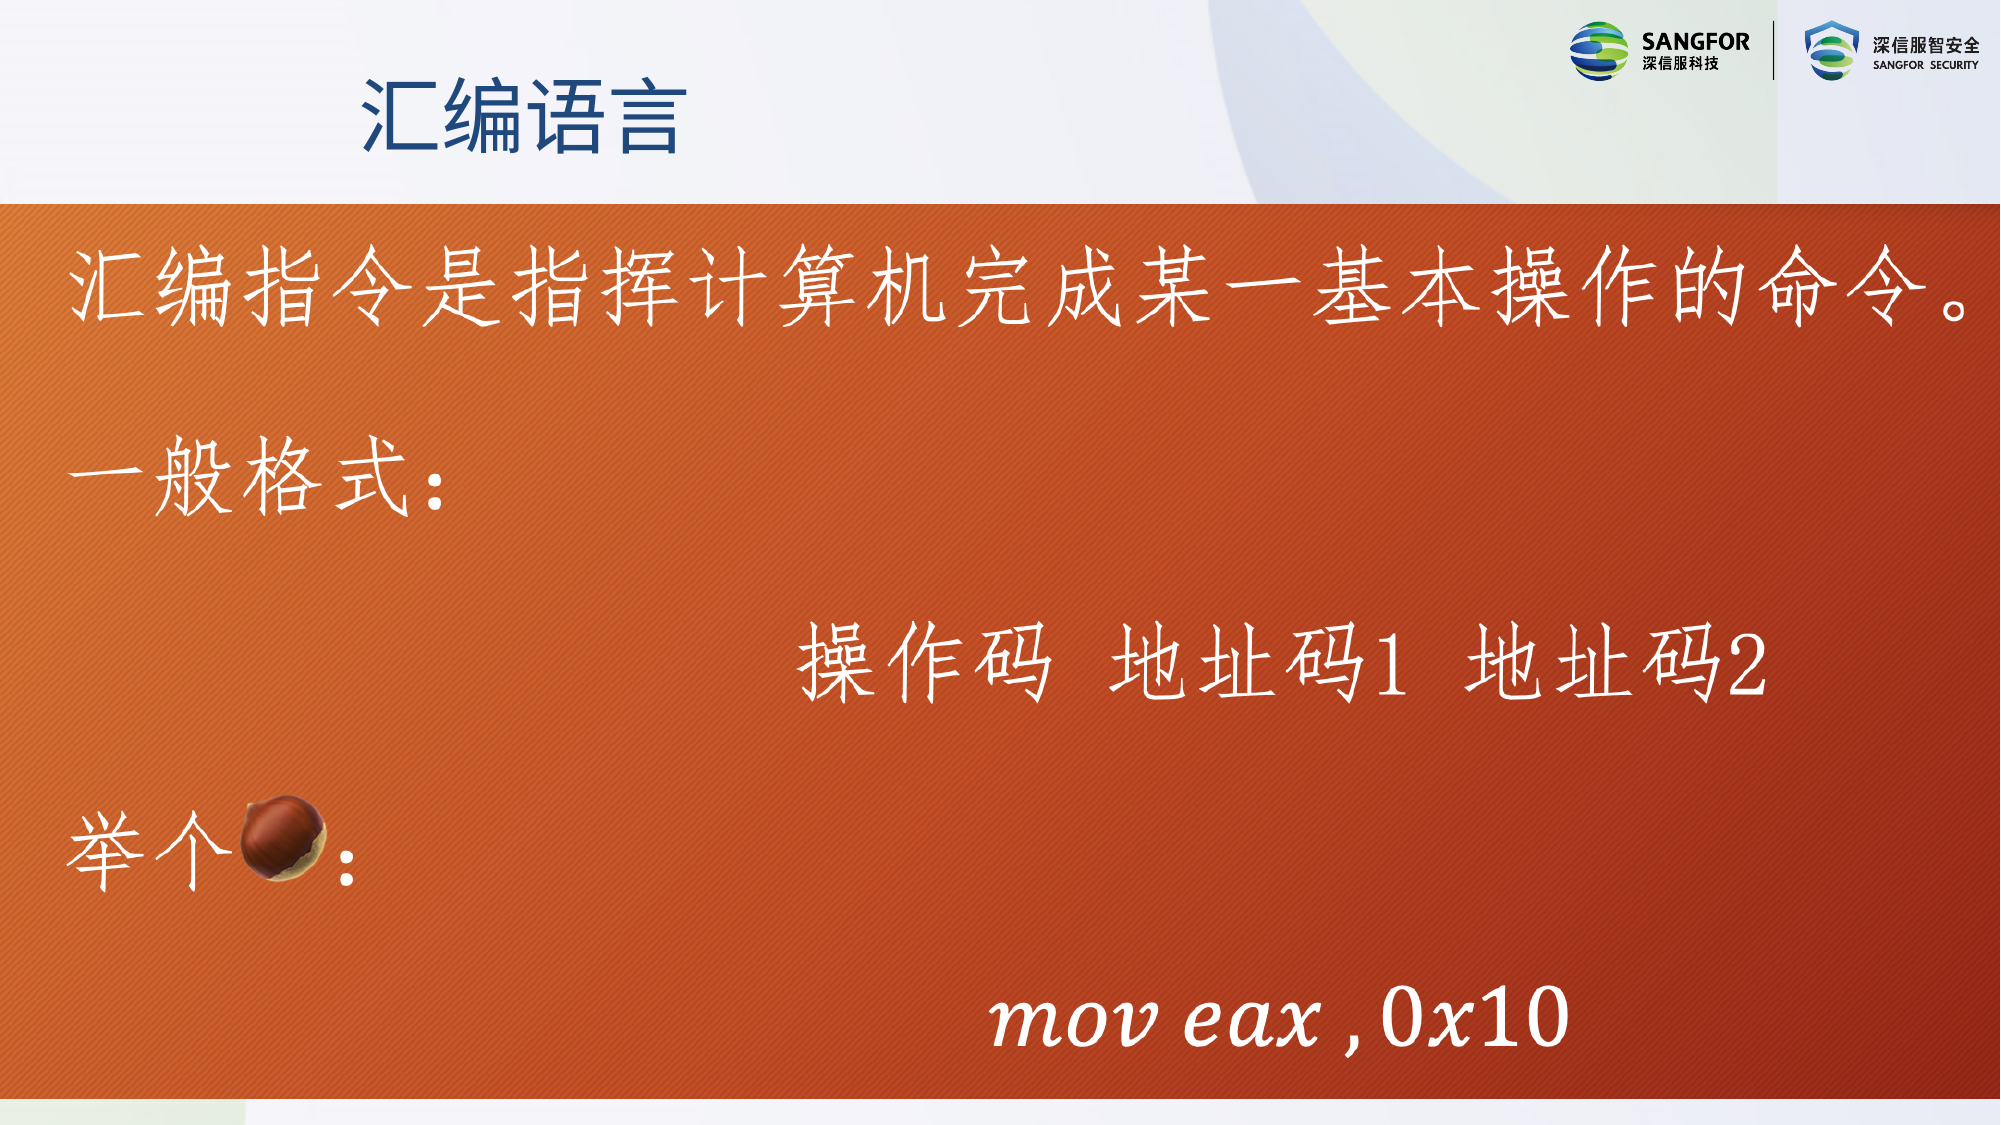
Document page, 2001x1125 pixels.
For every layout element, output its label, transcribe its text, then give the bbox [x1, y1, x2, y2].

picture [0, 0, 2001, 1125]
text_box 汇编语言 [22, 25, 707, 173]
